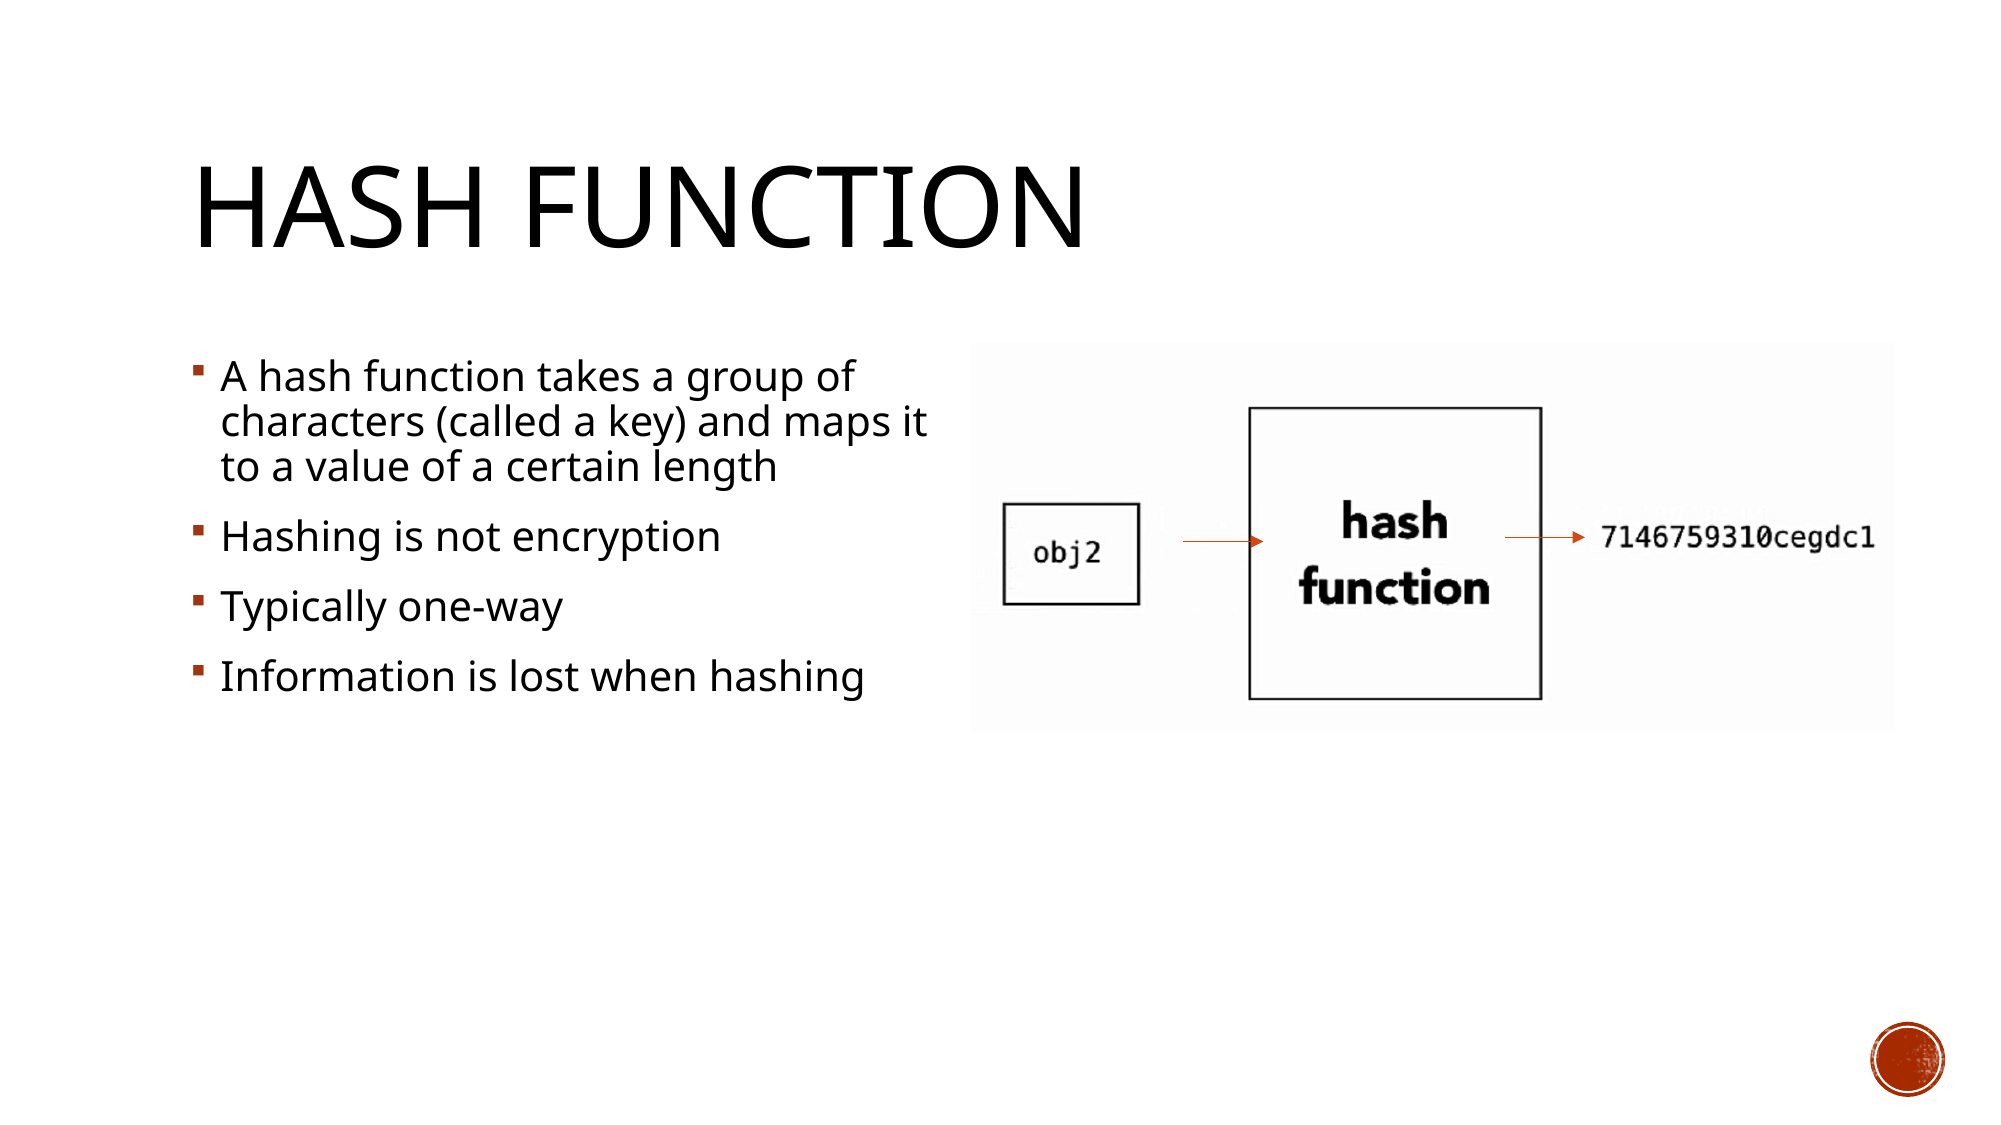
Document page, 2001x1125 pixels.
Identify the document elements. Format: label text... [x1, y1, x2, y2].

list A hash function takes a group of characters (called a key) and maps it to a value of a certain length Hashing is not encryption Typically one-way Information is lost when hashing [175, 348, 972, 1013]
title HasH function [175, 79, 1826, 344]
picture [971, 343, 1895, 732]
